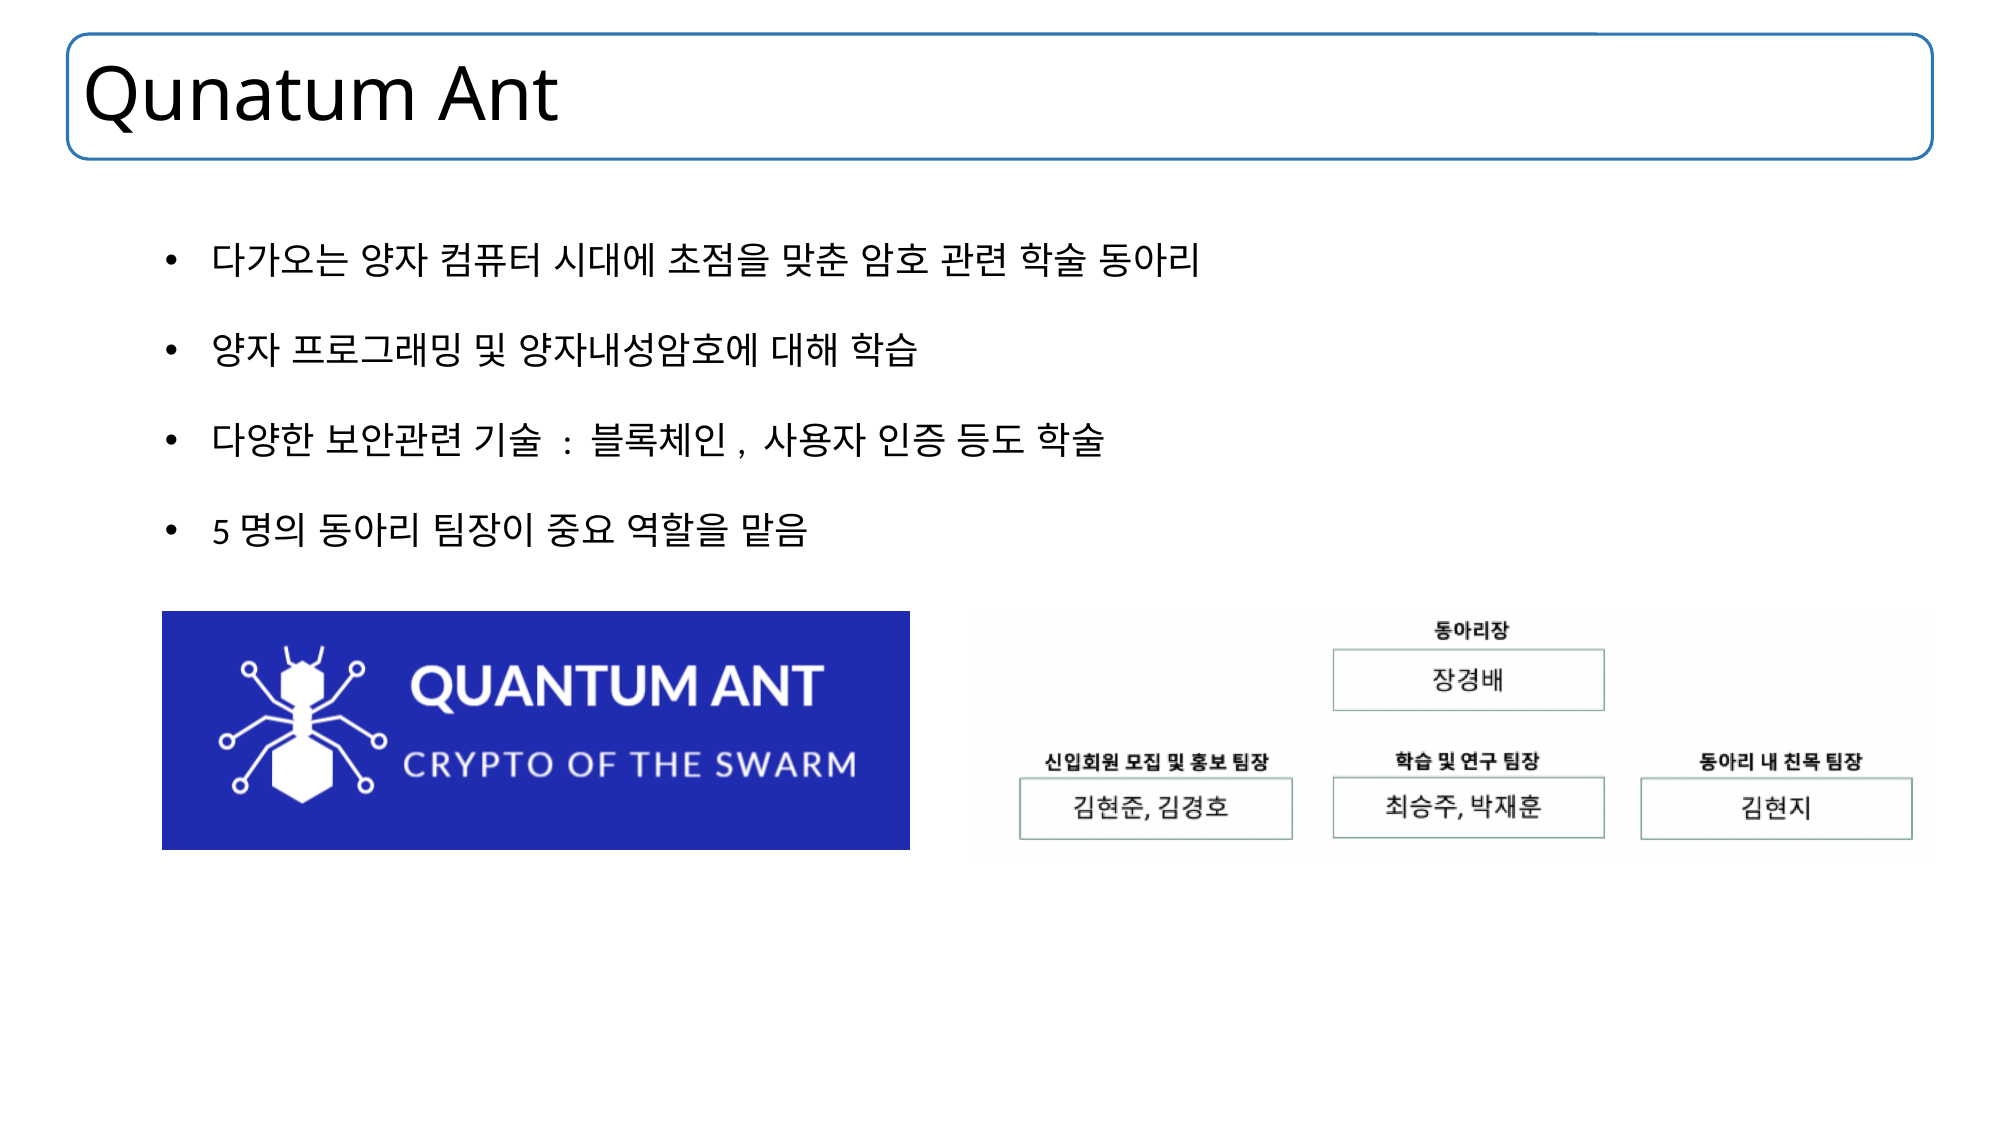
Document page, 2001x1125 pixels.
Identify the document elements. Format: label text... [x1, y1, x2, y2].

picture [162, 611, 910, 850]
text_box 다가오는 양자 컴퓨터 시대에 초점을 맞춘 암호 관련 학술 동아리 양자 프로그래밍 및 양자내성암호에 대해 학습 다양한 보안관련 기술 : 블록체인, 사용자 인증 등도 학술 5명의 동아리 팀장이 중요 역할을 맡음 [150, 229, 1219, 559]
title Qunatum Ant [67, 34, 1933, 160]
picture [974, 611, 1933, 861]
